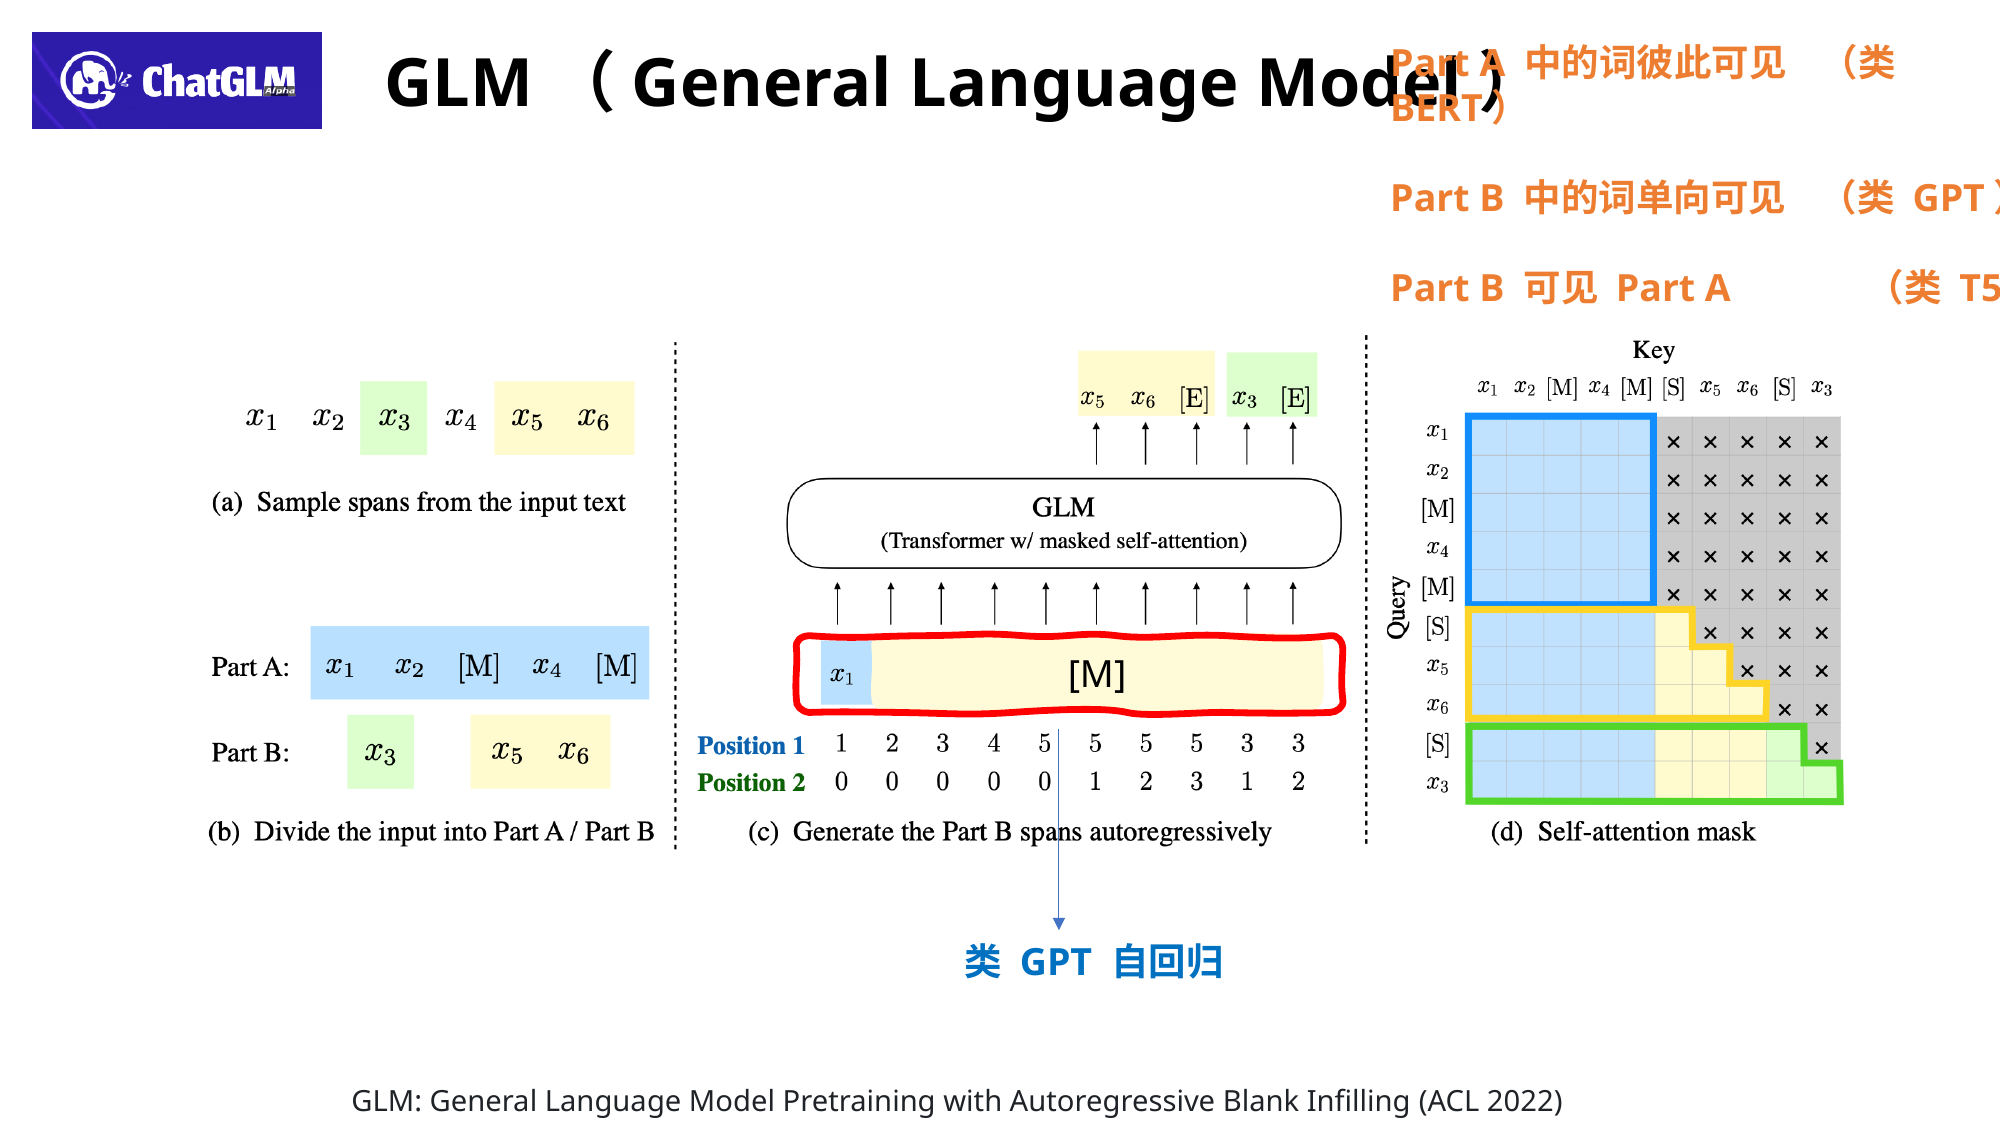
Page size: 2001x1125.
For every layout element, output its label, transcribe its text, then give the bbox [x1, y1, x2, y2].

picture [32, 32, 322, 129]
text_box Part A 中的词彼此可见 （类 BERT） Part B 中的词单向可见 （类 GPT） Part B 可见 Part A （类 T5） [1375, 31, 2000, 317]
text_box 类 GPT 自回归 [949, 930, 1286, 990]
picture [162, 314, 1880, 857]
text_box GLM: General Language Model Pretraining with Autoregressive Blank Infilling (ACL 2022) [336, 1074, 1578, 1125]
text_box GLM（General Language Model） [369, 32, 1375, 128]
